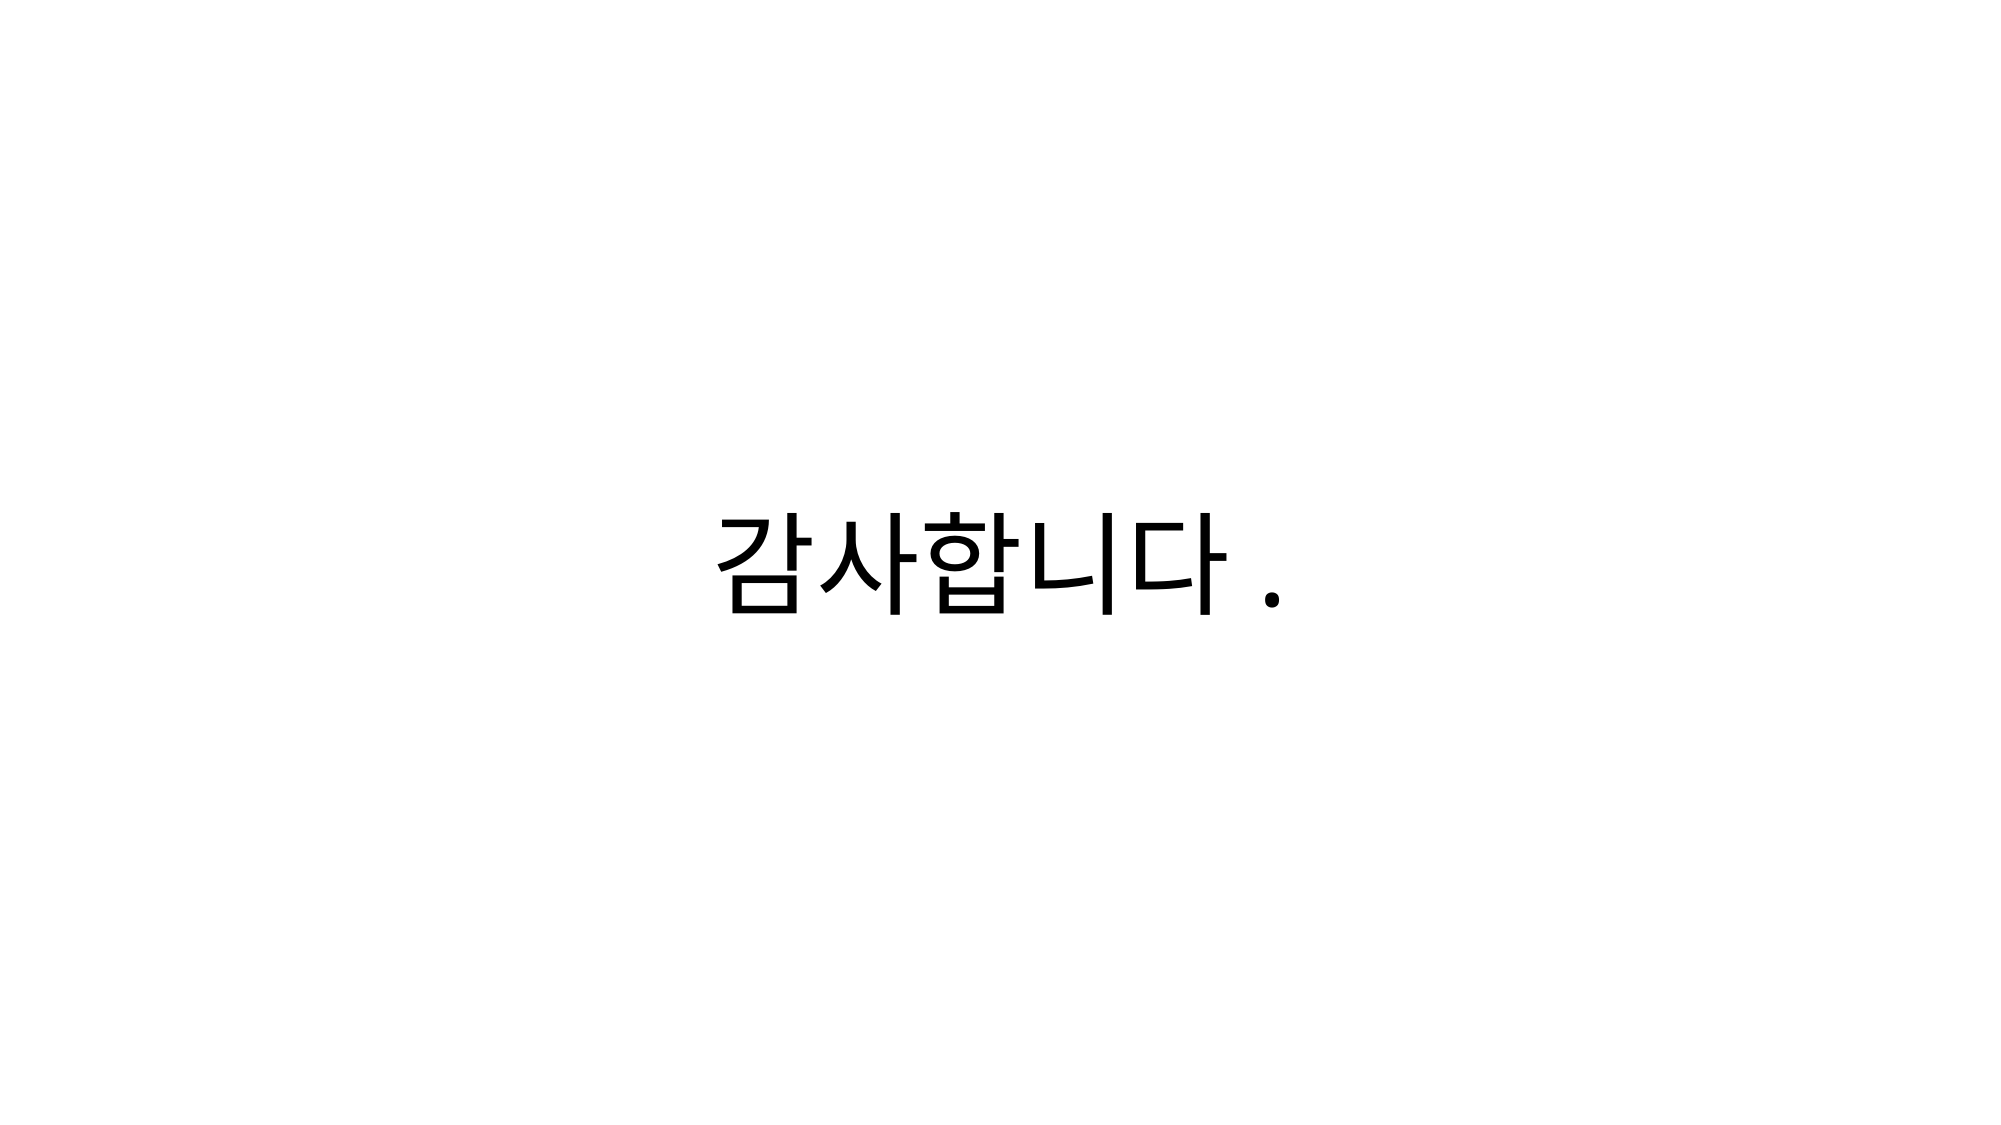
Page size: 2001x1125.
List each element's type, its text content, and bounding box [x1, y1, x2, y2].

text_box 감사합니다. [697, 486, 1303, 637]
